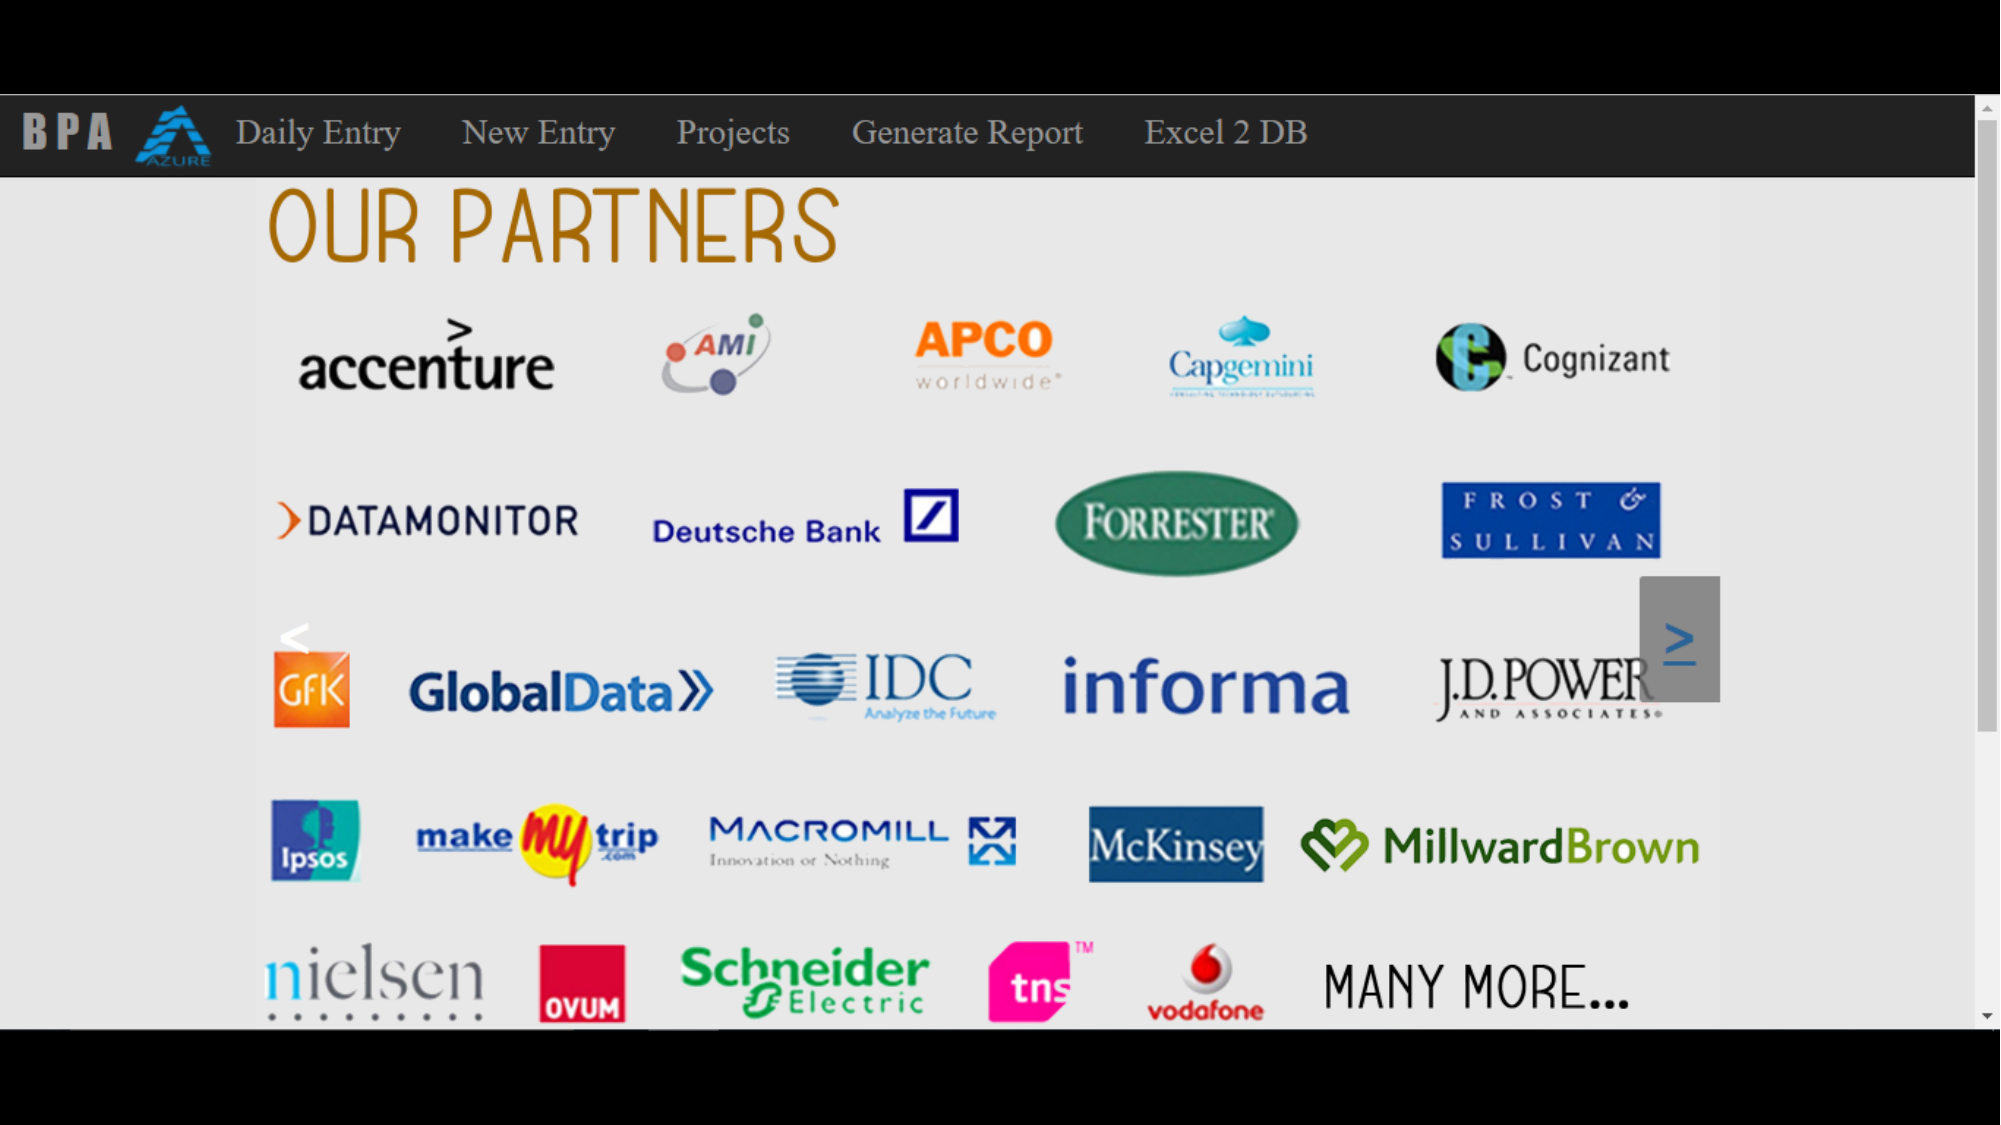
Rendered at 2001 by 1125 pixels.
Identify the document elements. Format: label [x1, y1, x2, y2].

picture [0, 94, 2000, 1031]
